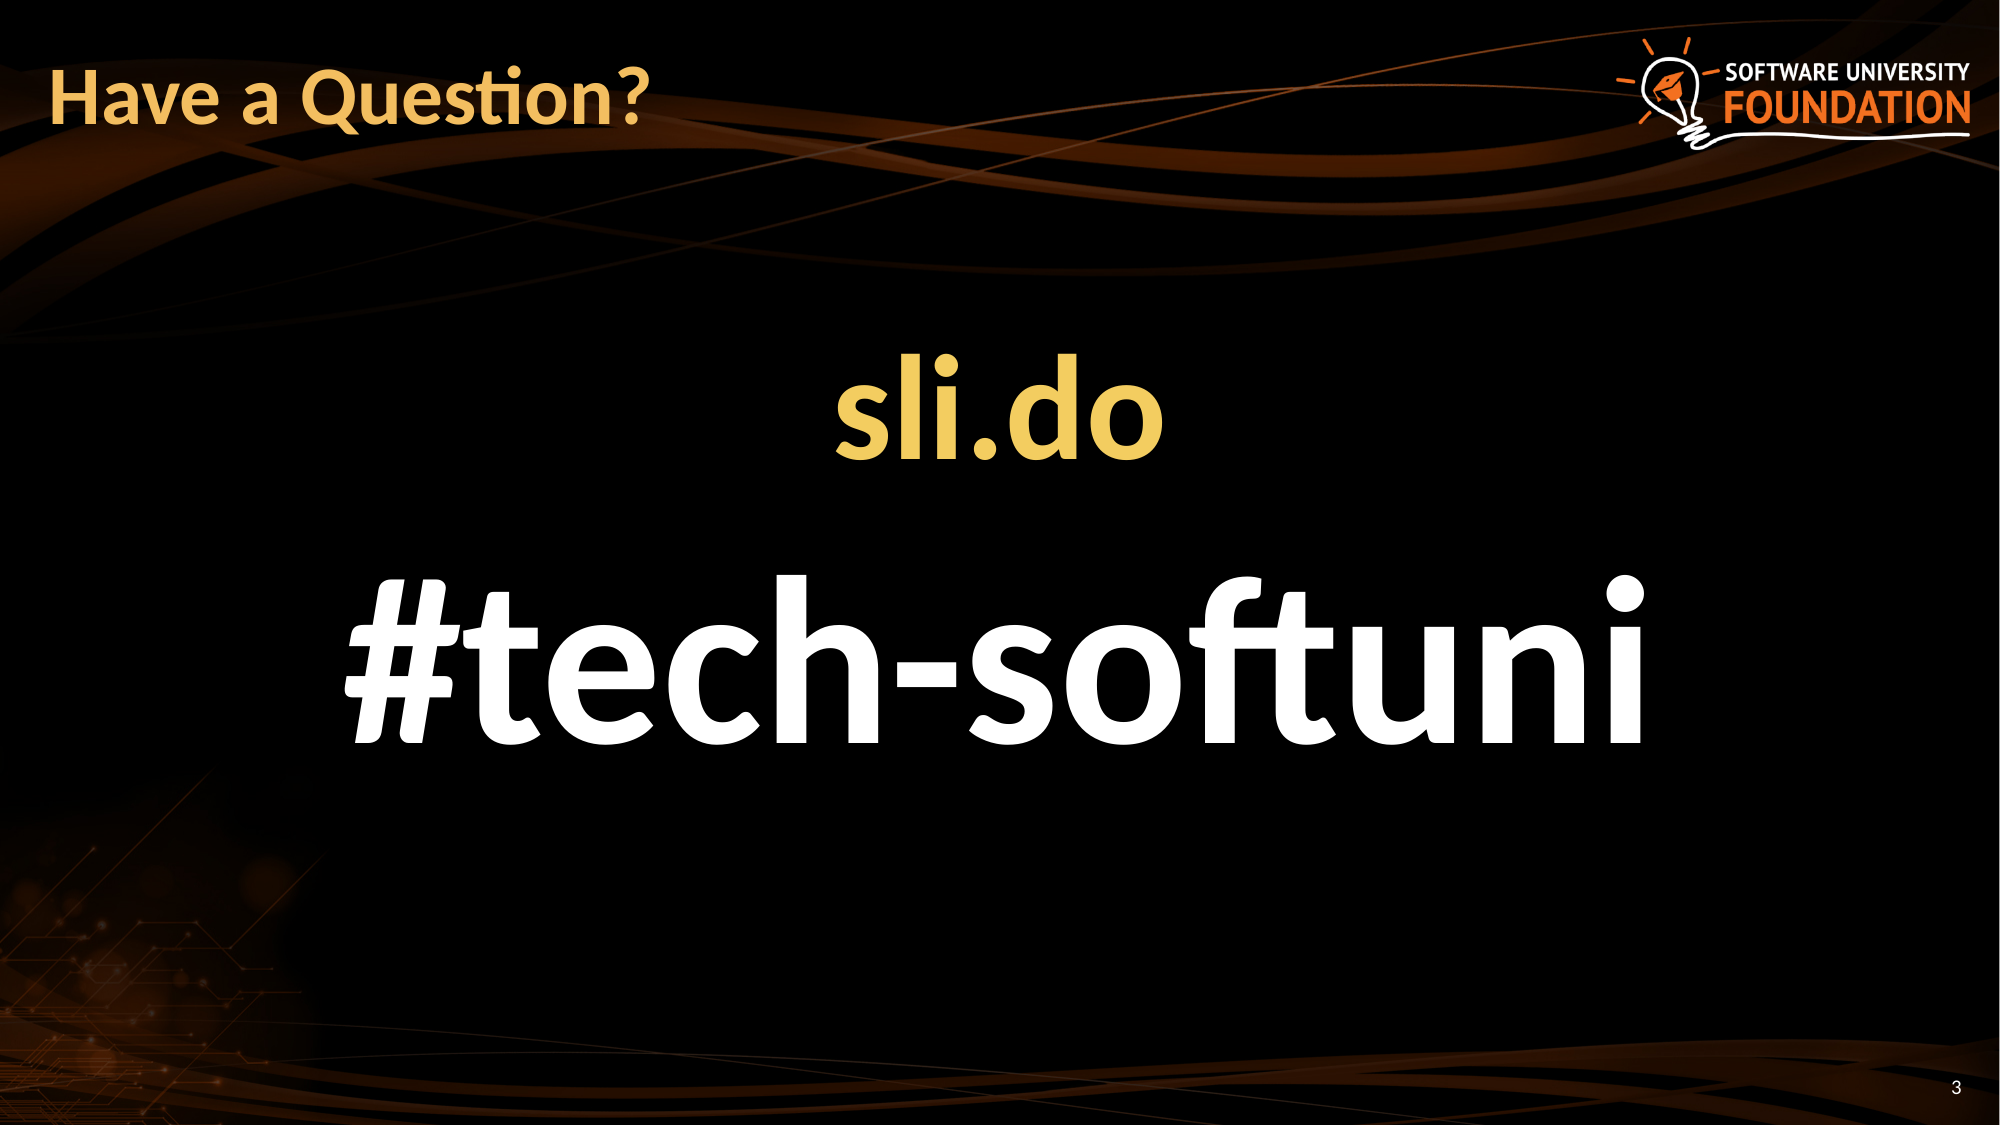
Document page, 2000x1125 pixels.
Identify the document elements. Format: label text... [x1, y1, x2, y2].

slide_number 3 [1897, 1070, 1968, 1103]
picture [0, 0, 2000, 1125]
title Have a Question? [30, 6, 1602, 189]
text_box sli.do #tech-softuni [31, 294, 1968, 831]
